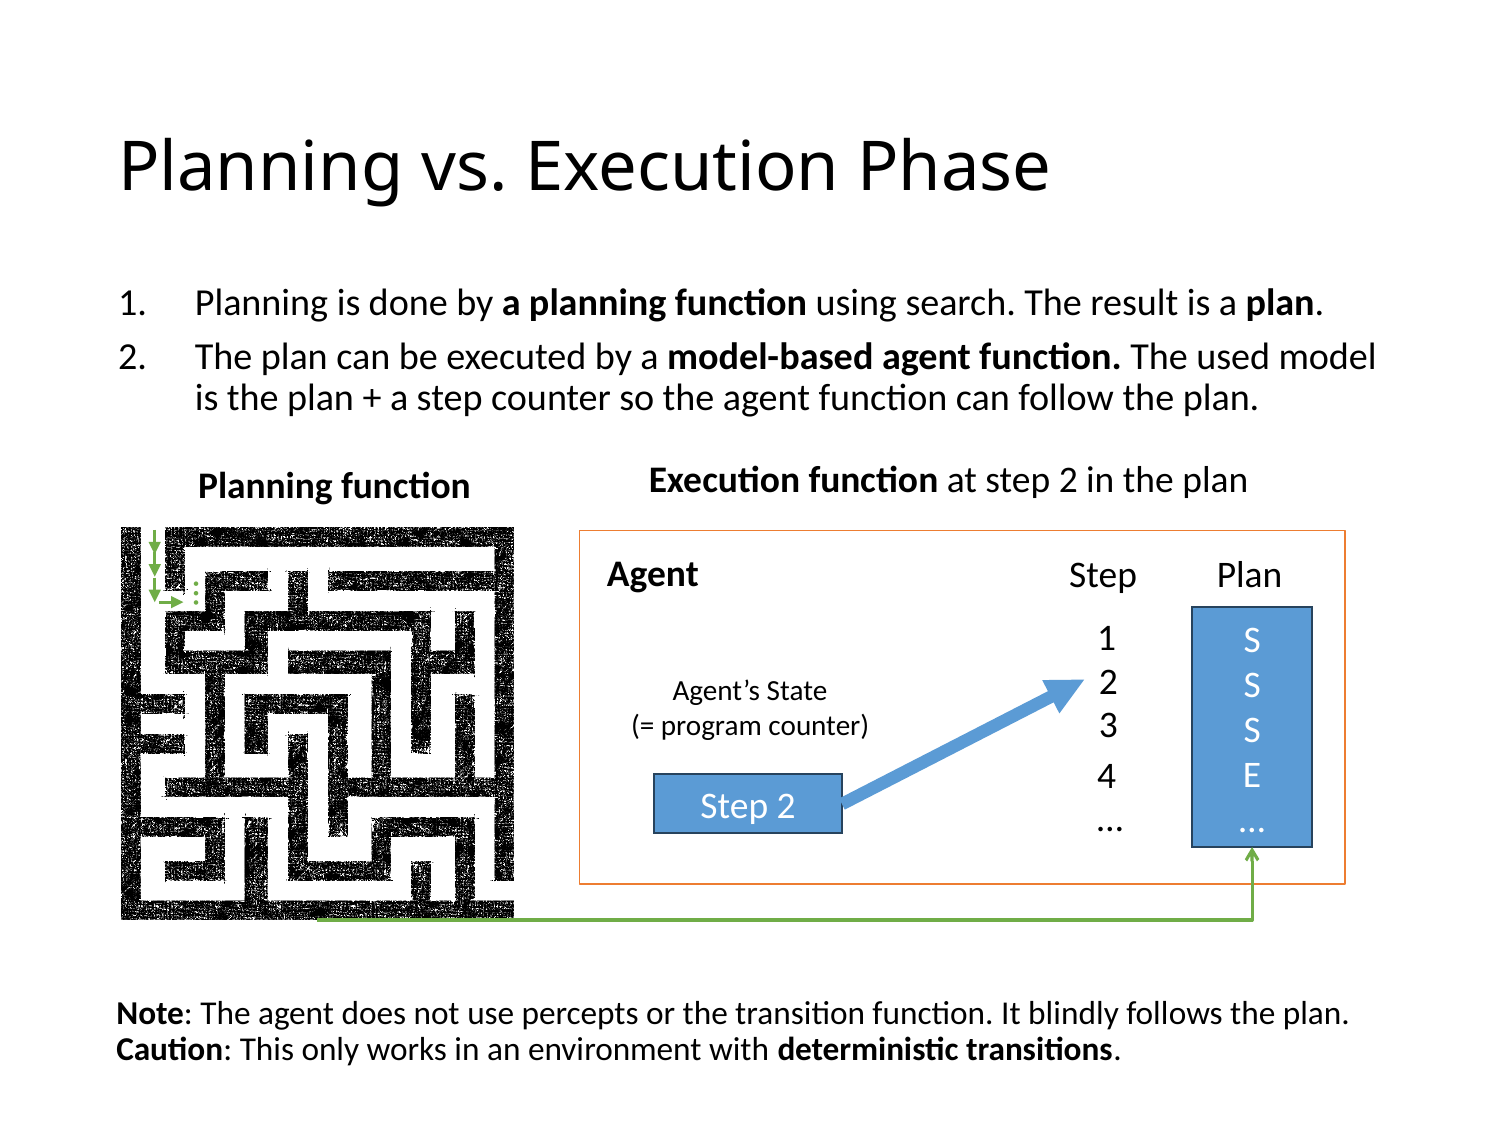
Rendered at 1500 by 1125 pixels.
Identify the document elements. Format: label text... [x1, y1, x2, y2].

text_box Note: The agent does not use percepts or the transition function. It blindly follows the plan. Caution: This only works in an environment with deterministic transitions. [101, 988, 749, 1086]
title Planning vs. Execution Phase [103, 59, 1397, 275]
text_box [749, 417, 820, 1125]
text_box Execution function at step 2 in the plan [633, 447, 749, 508]
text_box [514, 530, 749, 885]
text_box Note: The agent does not use percepts or the transition function. It blindly follows the plan. Caution: This only works in an environment with deterministic transitions. [820, 988, 1396, 1086]
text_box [820, 530, 1346, 885]
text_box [120, 527, 514, 920]
text_box Execution function at step 2 in the plan [820, 447, 1291, 508]
text_box Planning function [183, 453, 500, 513]
list Planning is done by a planning function using search. The result is a plan. The plan can be executed by a model-based agent function. The used model is the plan + a step counter so the agent function can follow the plan. [103, 275, 1397, 431]
